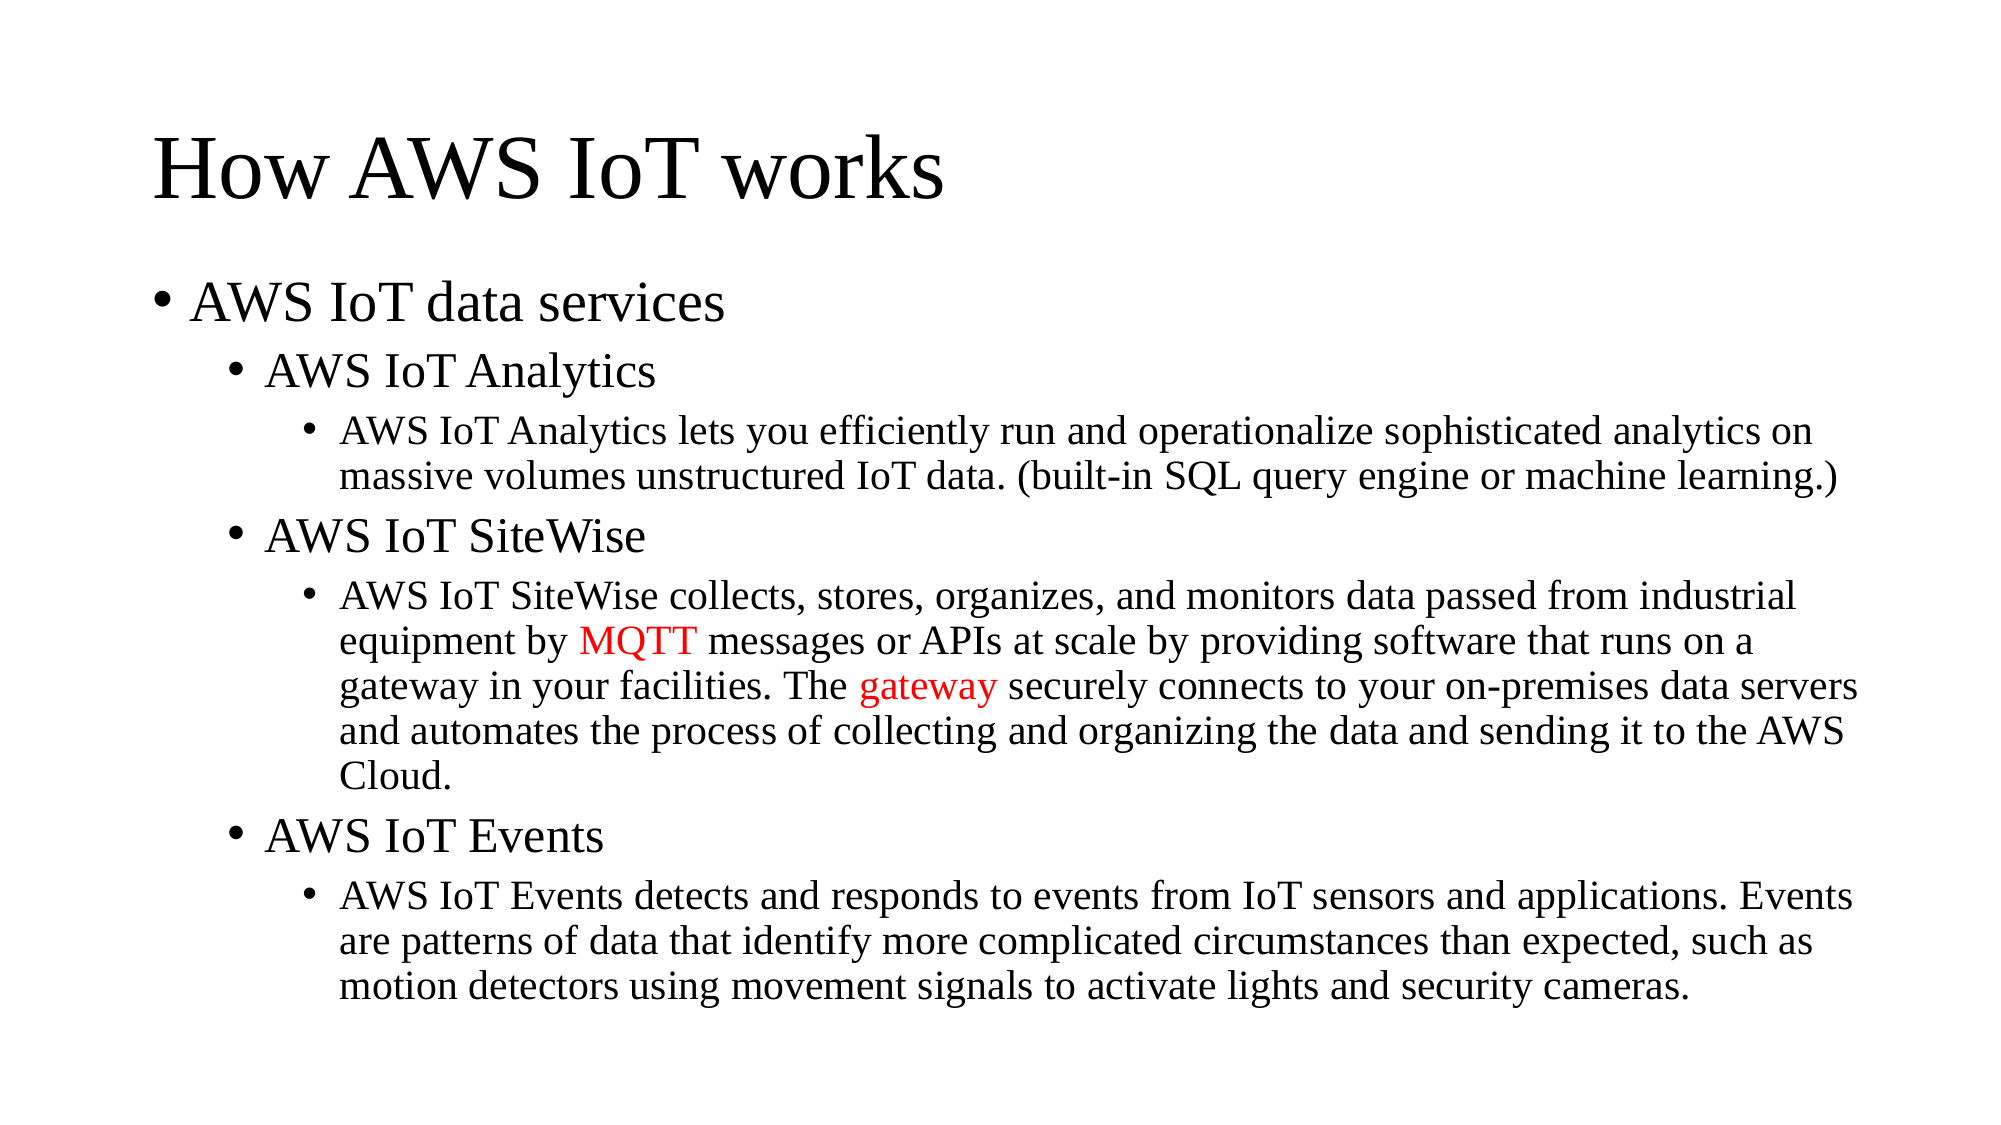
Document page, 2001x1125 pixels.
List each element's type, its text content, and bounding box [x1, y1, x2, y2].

list AWS IoT data services AWS IoT Analytics AWS IoT Analytics lets you efficiently run and operationalize sophisticated analytics on massive volumes unstructured IoT data. (built-in SQL query engine or machine learning.) AWS IoT SiteWise AWS IoT SiteWise collects, stores, organizes, and monitors data passed from industrial equipment by MQTT messages or APIs at scale by providing software that runs on a gateway in your facilities. The gateway securely connects to your on-premises data servers and automates the process of collecting and organizing the data and sending it to the AWS Cloud. AWS IoT Events AWS IoT Events detects and responds to events from IoT sensors and applications. Events are patterns of data that identify more complicated circumstances than expected, such as motion detectors using movement signals to activate lights and security cameras. [137, 263, 1897, 1066]
title How AWS IoT works [137, 59, 1863, 263]
